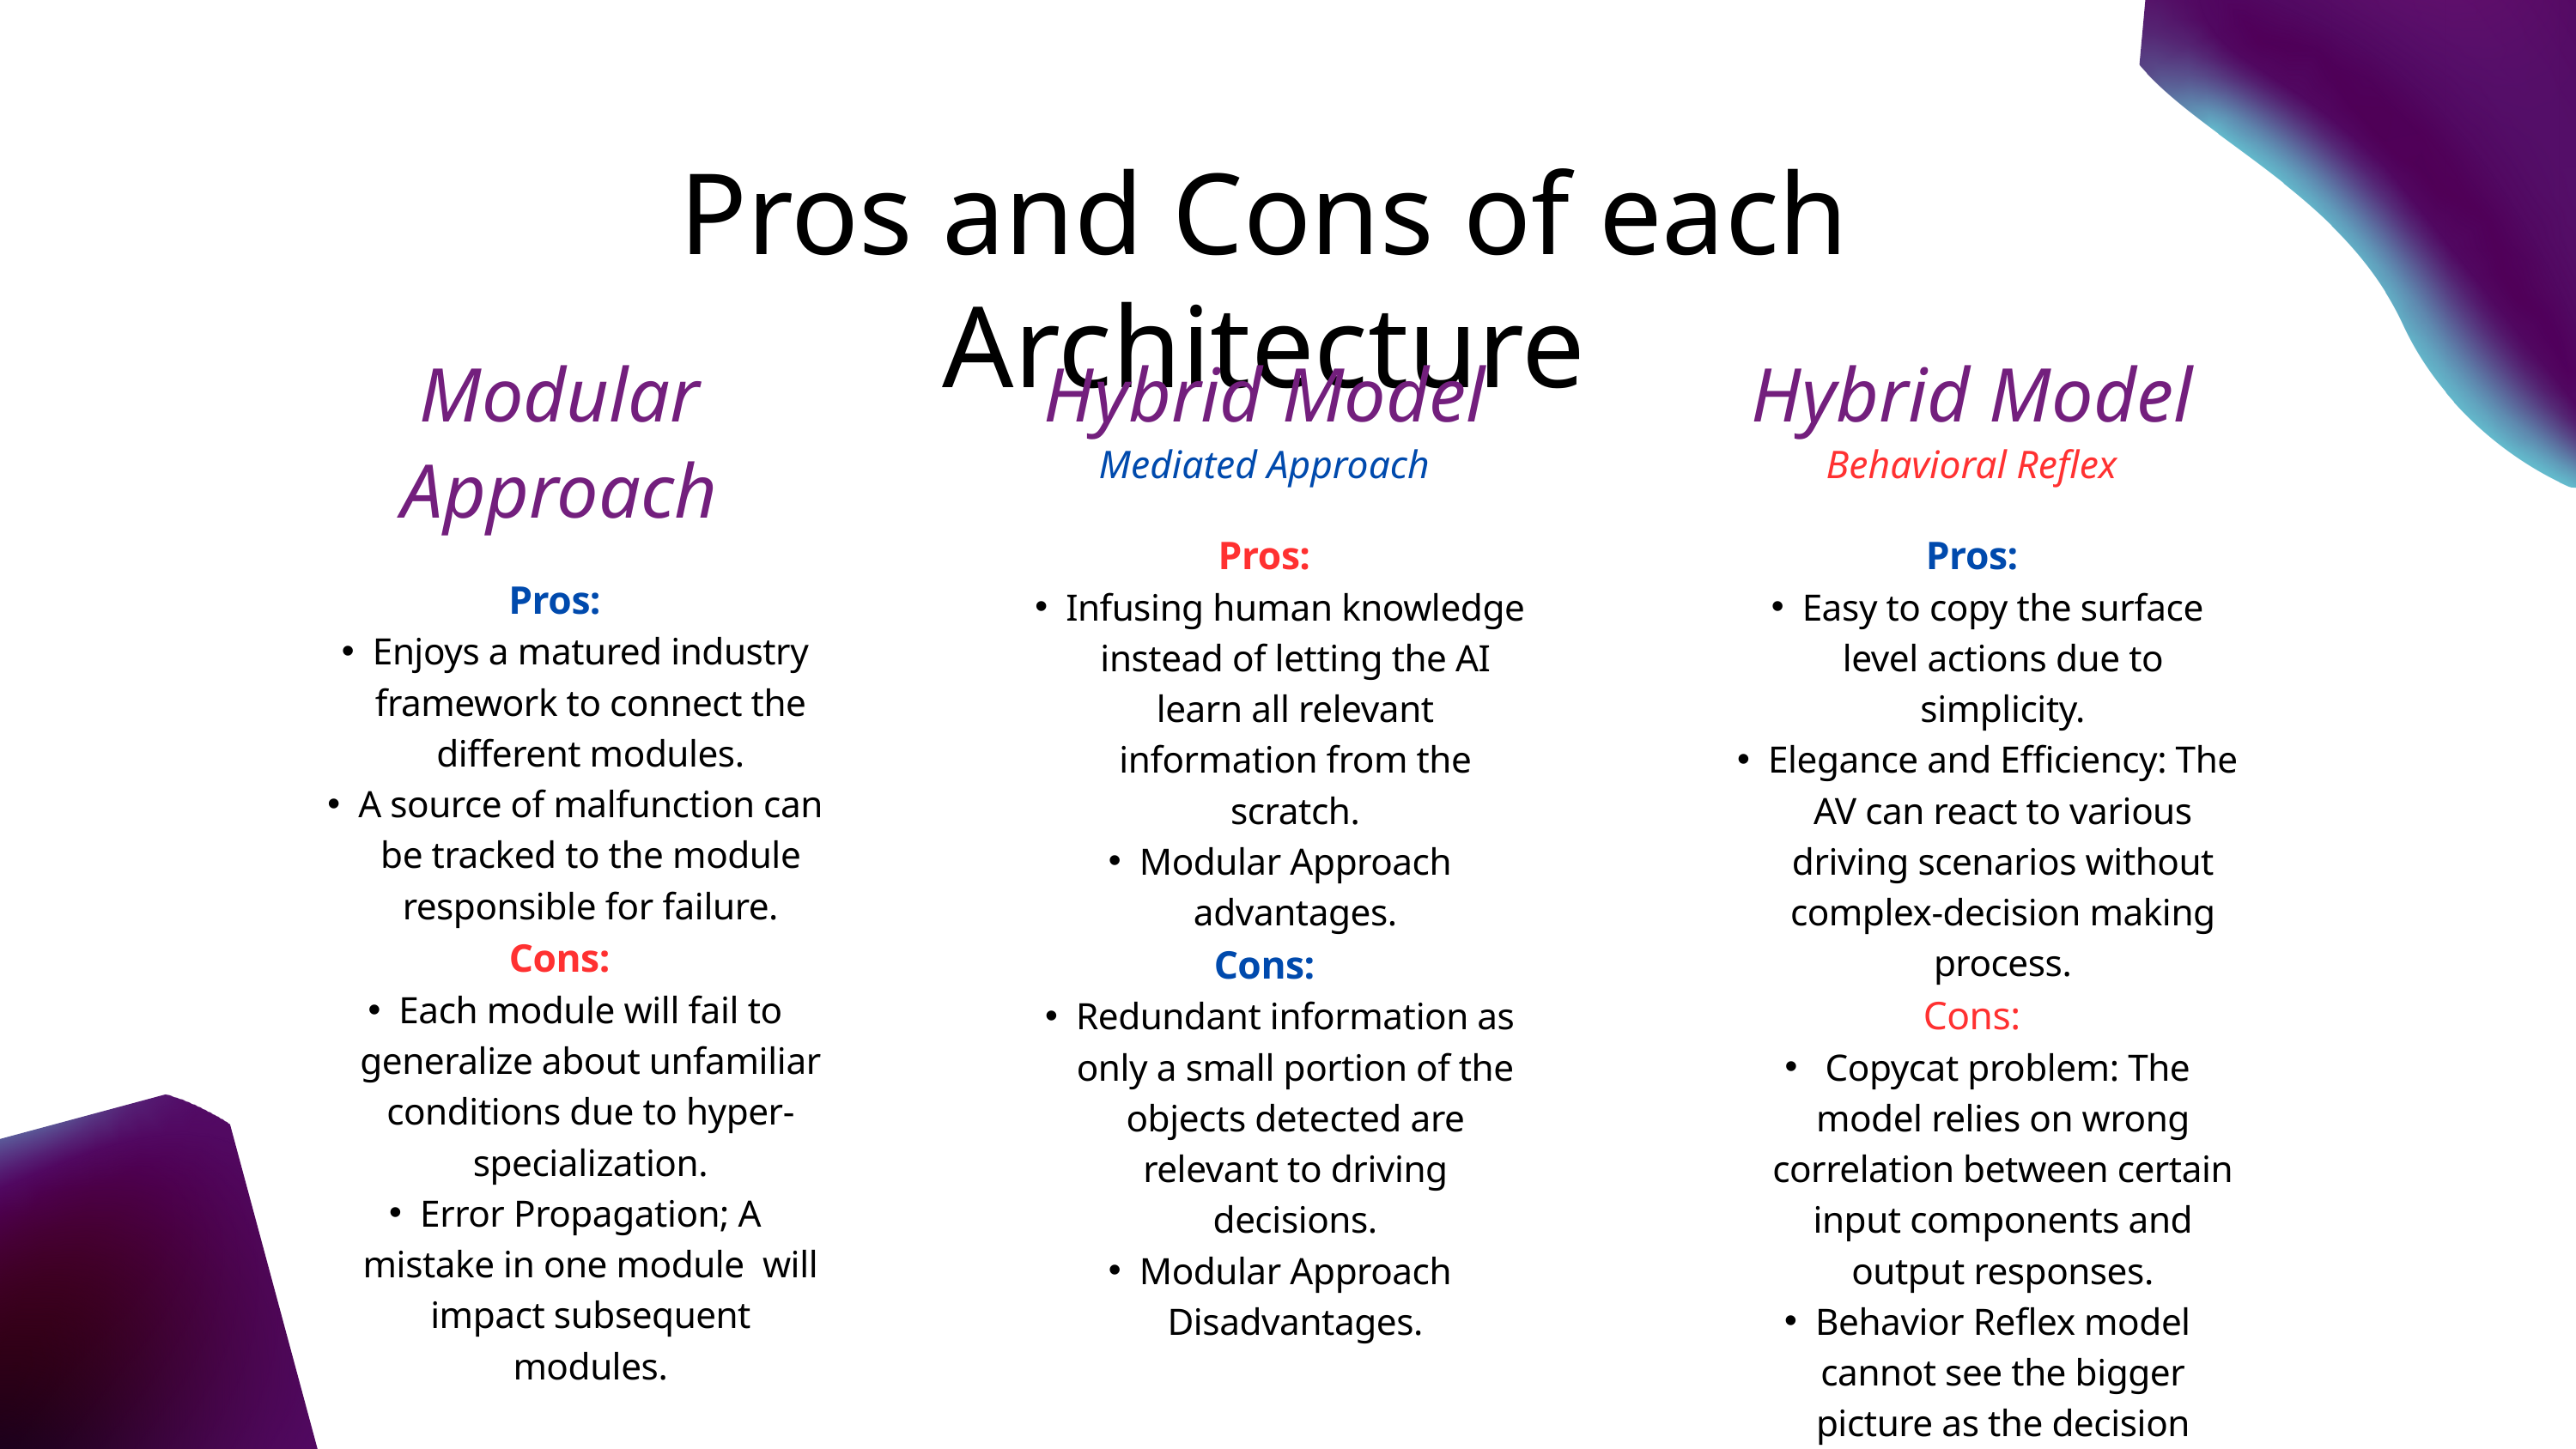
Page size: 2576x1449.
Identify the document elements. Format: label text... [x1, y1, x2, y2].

text_box [2114, 0, 2576, 488]
text_box Pros and Cons of each Architecture [355, 144, 2132, 410]
text_box [0, 1080, 286, 1449]
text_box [290, 343, 829, 1449]
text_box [1699, 343, 2245, 1449]
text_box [994, 343, 1534, 1172]
